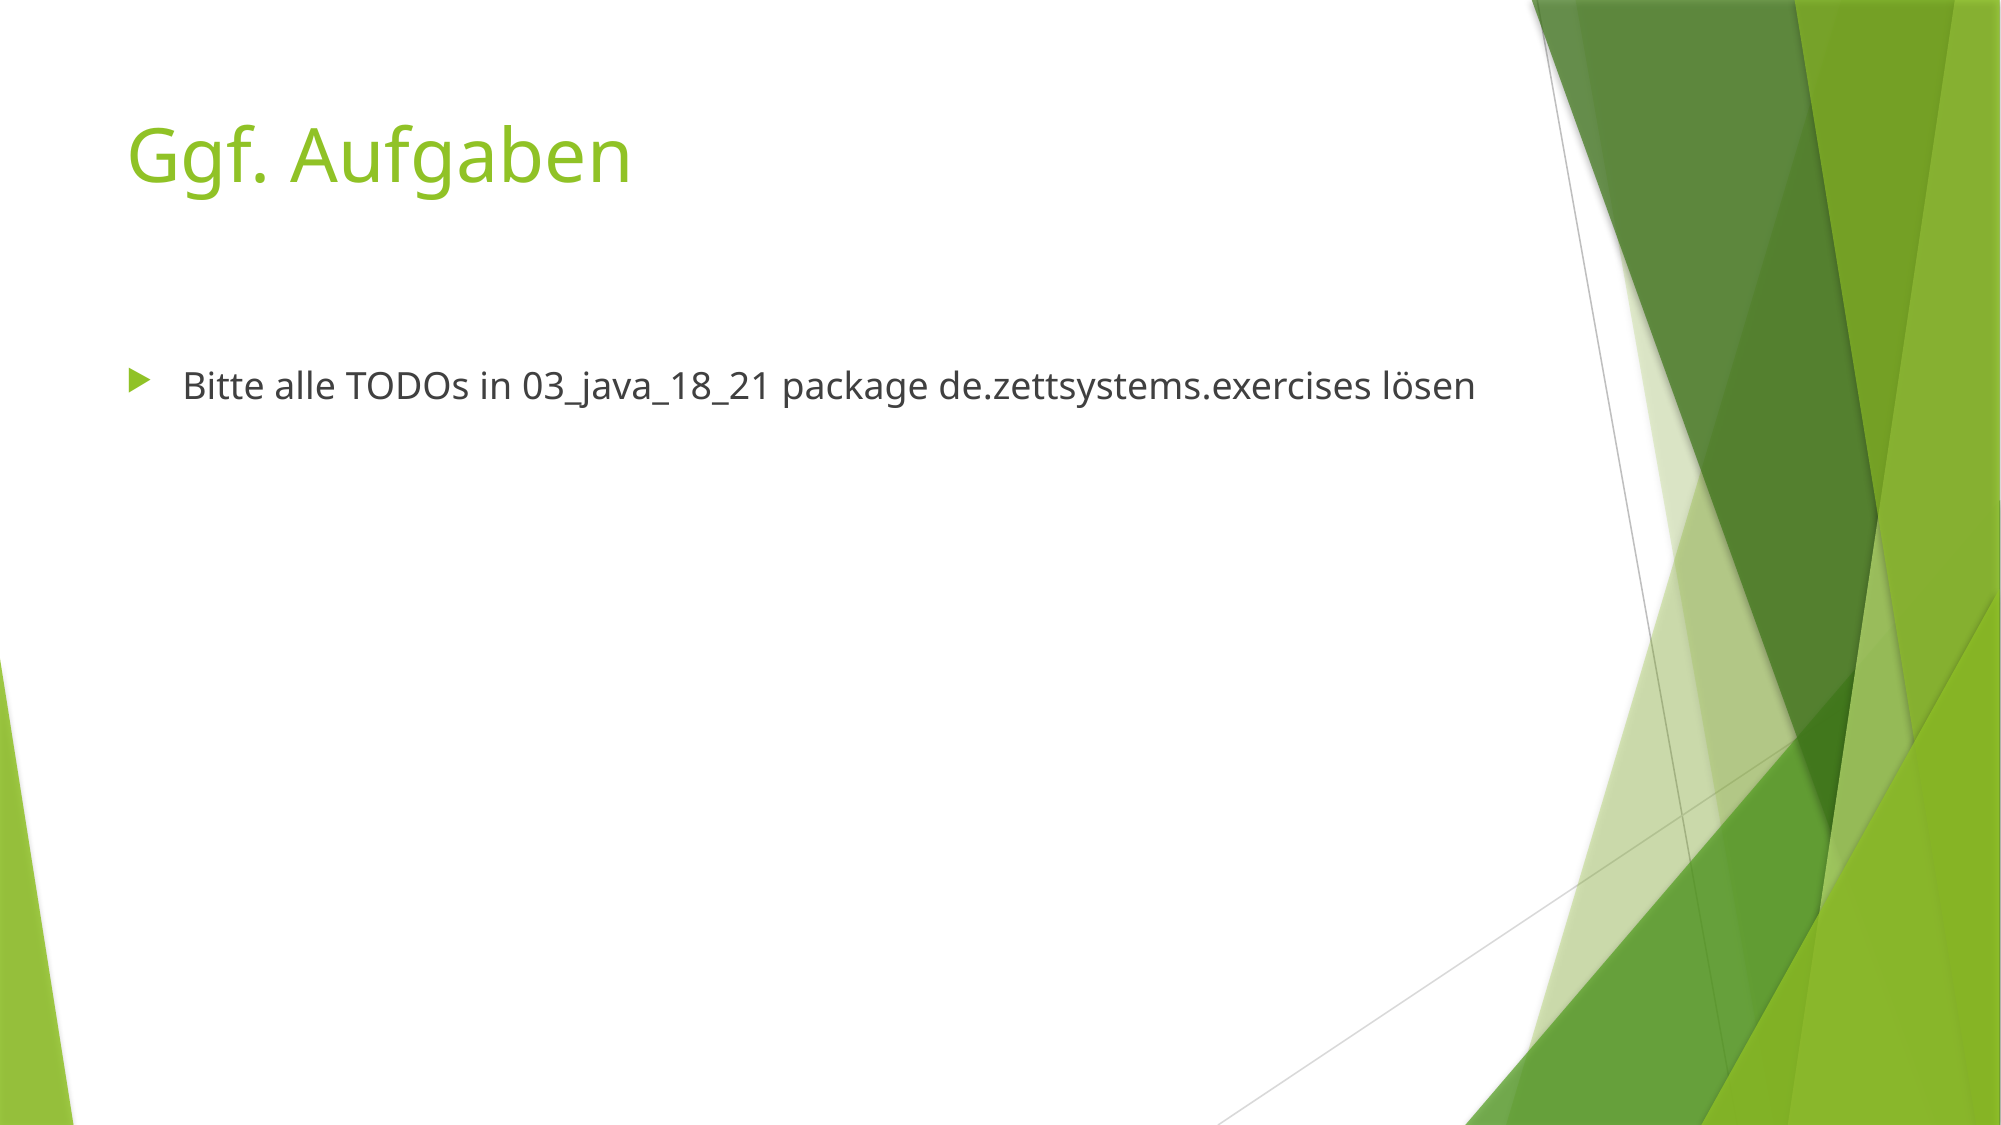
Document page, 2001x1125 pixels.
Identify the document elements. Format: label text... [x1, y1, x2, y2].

list Bitte alle TODOs in 03_java_18_21 package de.zettsystems.exercises lösen [111, 354, 1522, 992]
title Ggf. Aufgaben [111, 99, 1522, 317]
